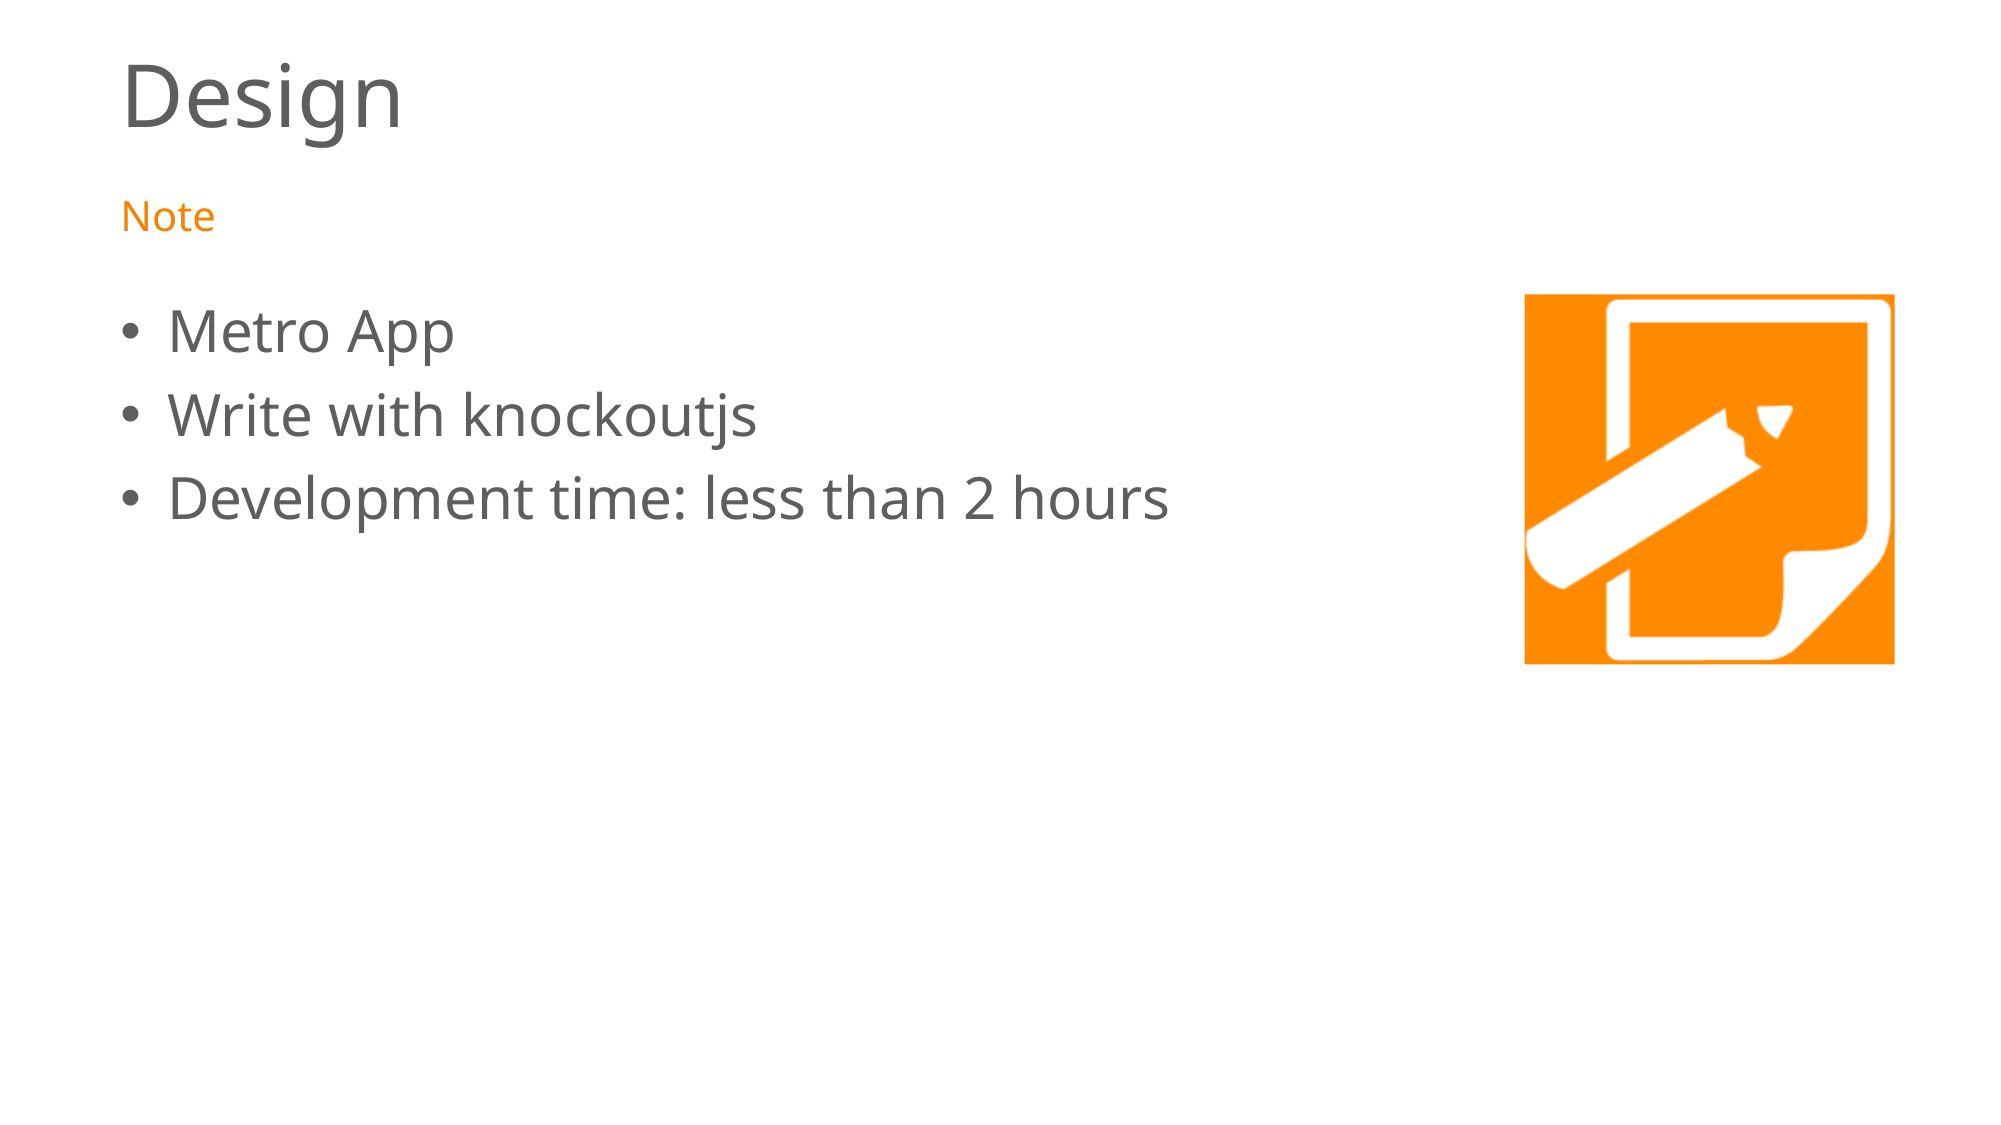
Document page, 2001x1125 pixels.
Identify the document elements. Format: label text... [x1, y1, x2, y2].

list Note [105, 188, 1895, 252]
list Metro App Write with knockoutjs Development time: less than 2 hours [105, 294, 1496, 689]
title Design [105, 45, 1895, 155]
picture [1523, 294, 1895, 666]
